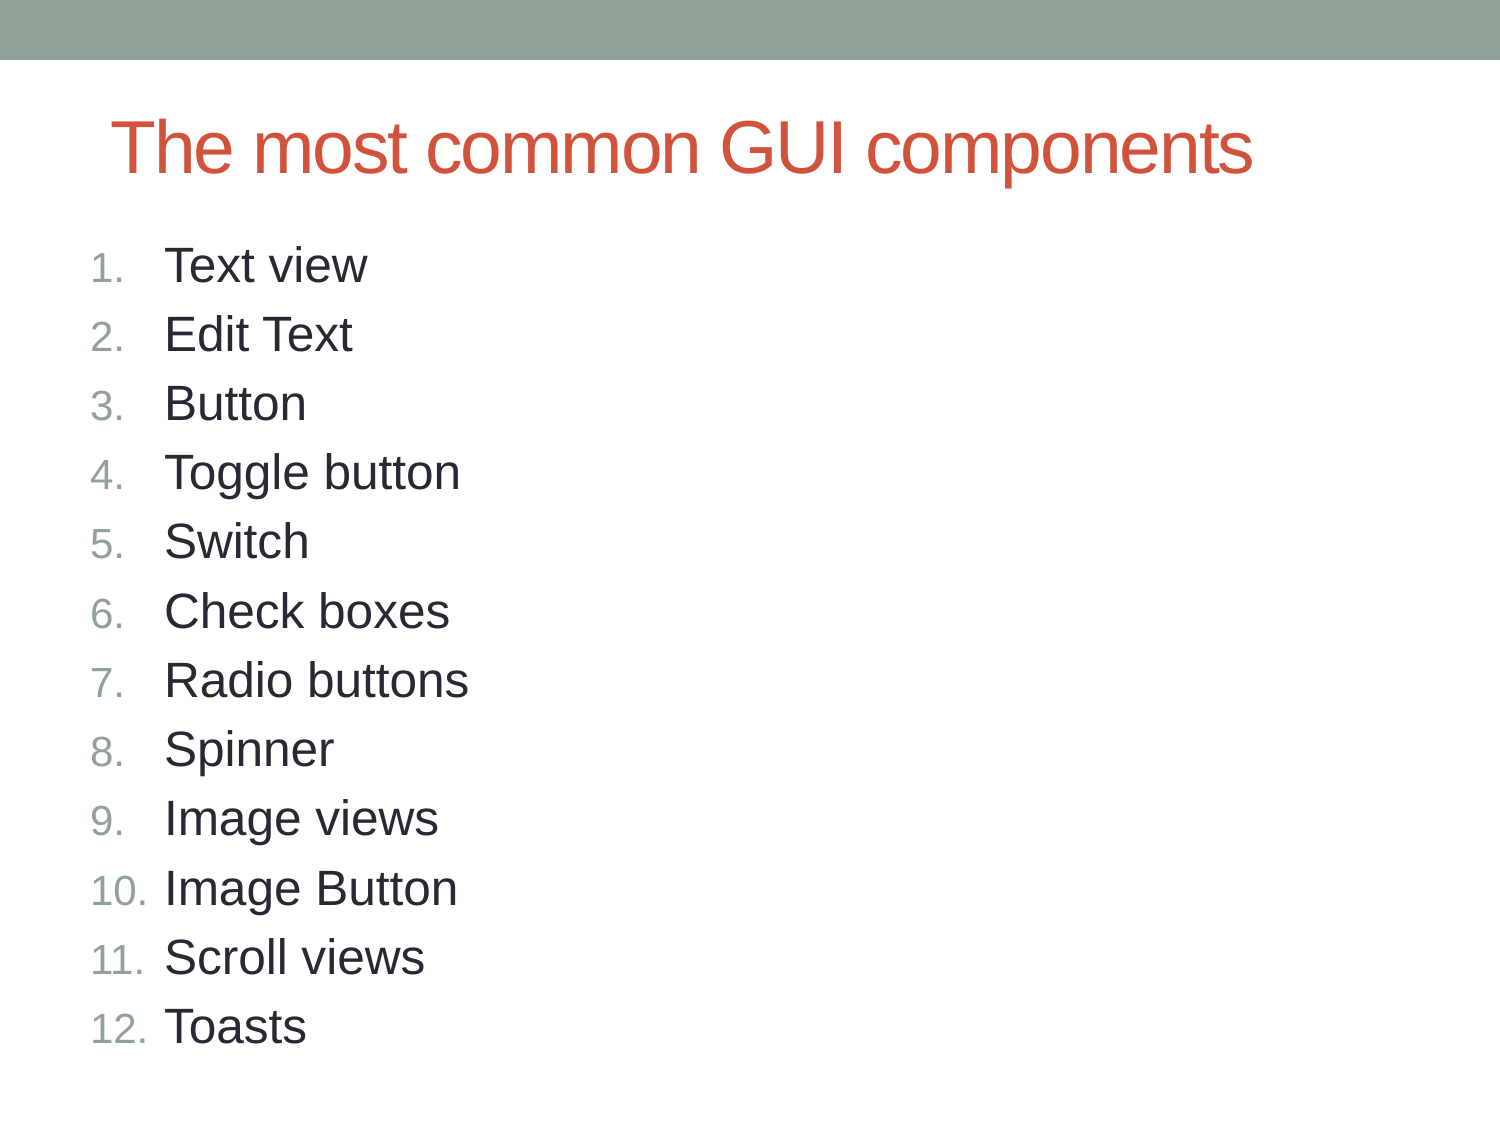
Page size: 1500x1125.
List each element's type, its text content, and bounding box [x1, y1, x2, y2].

list Text view Edit Text Button Toggle button Switch Check boxes Radio buttons Spinner Image views Image Button Scroll views Toasts [75, 224, 1425, 1063]
title The most common GUI components [75, 87, 1425, 200]
